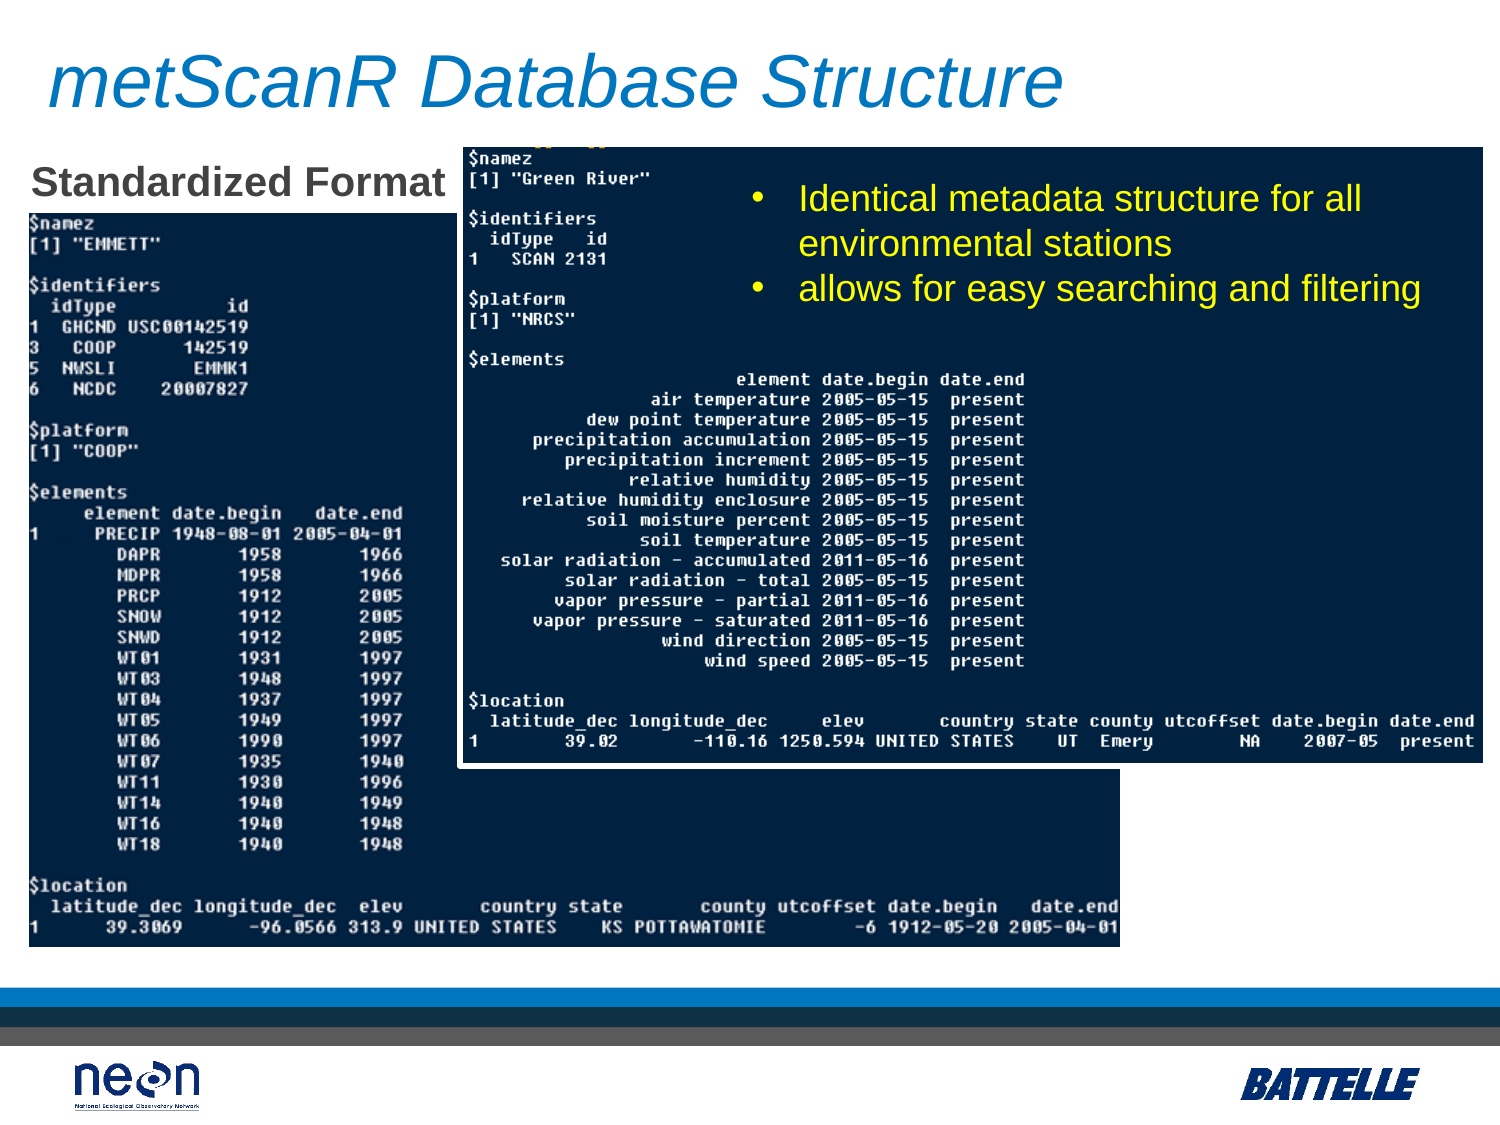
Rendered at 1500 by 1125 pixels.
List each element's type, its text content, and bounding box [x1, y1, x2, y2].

picture [28, 146, 1484, 947]
text_box Standardized Format [16, 147, 460, 212]
picture [75, 1061, 199, 1111]
text_box metScanR Database Structure [48, 40, 1216, 123]
picture [1240, 1068, 1420, 1100]
